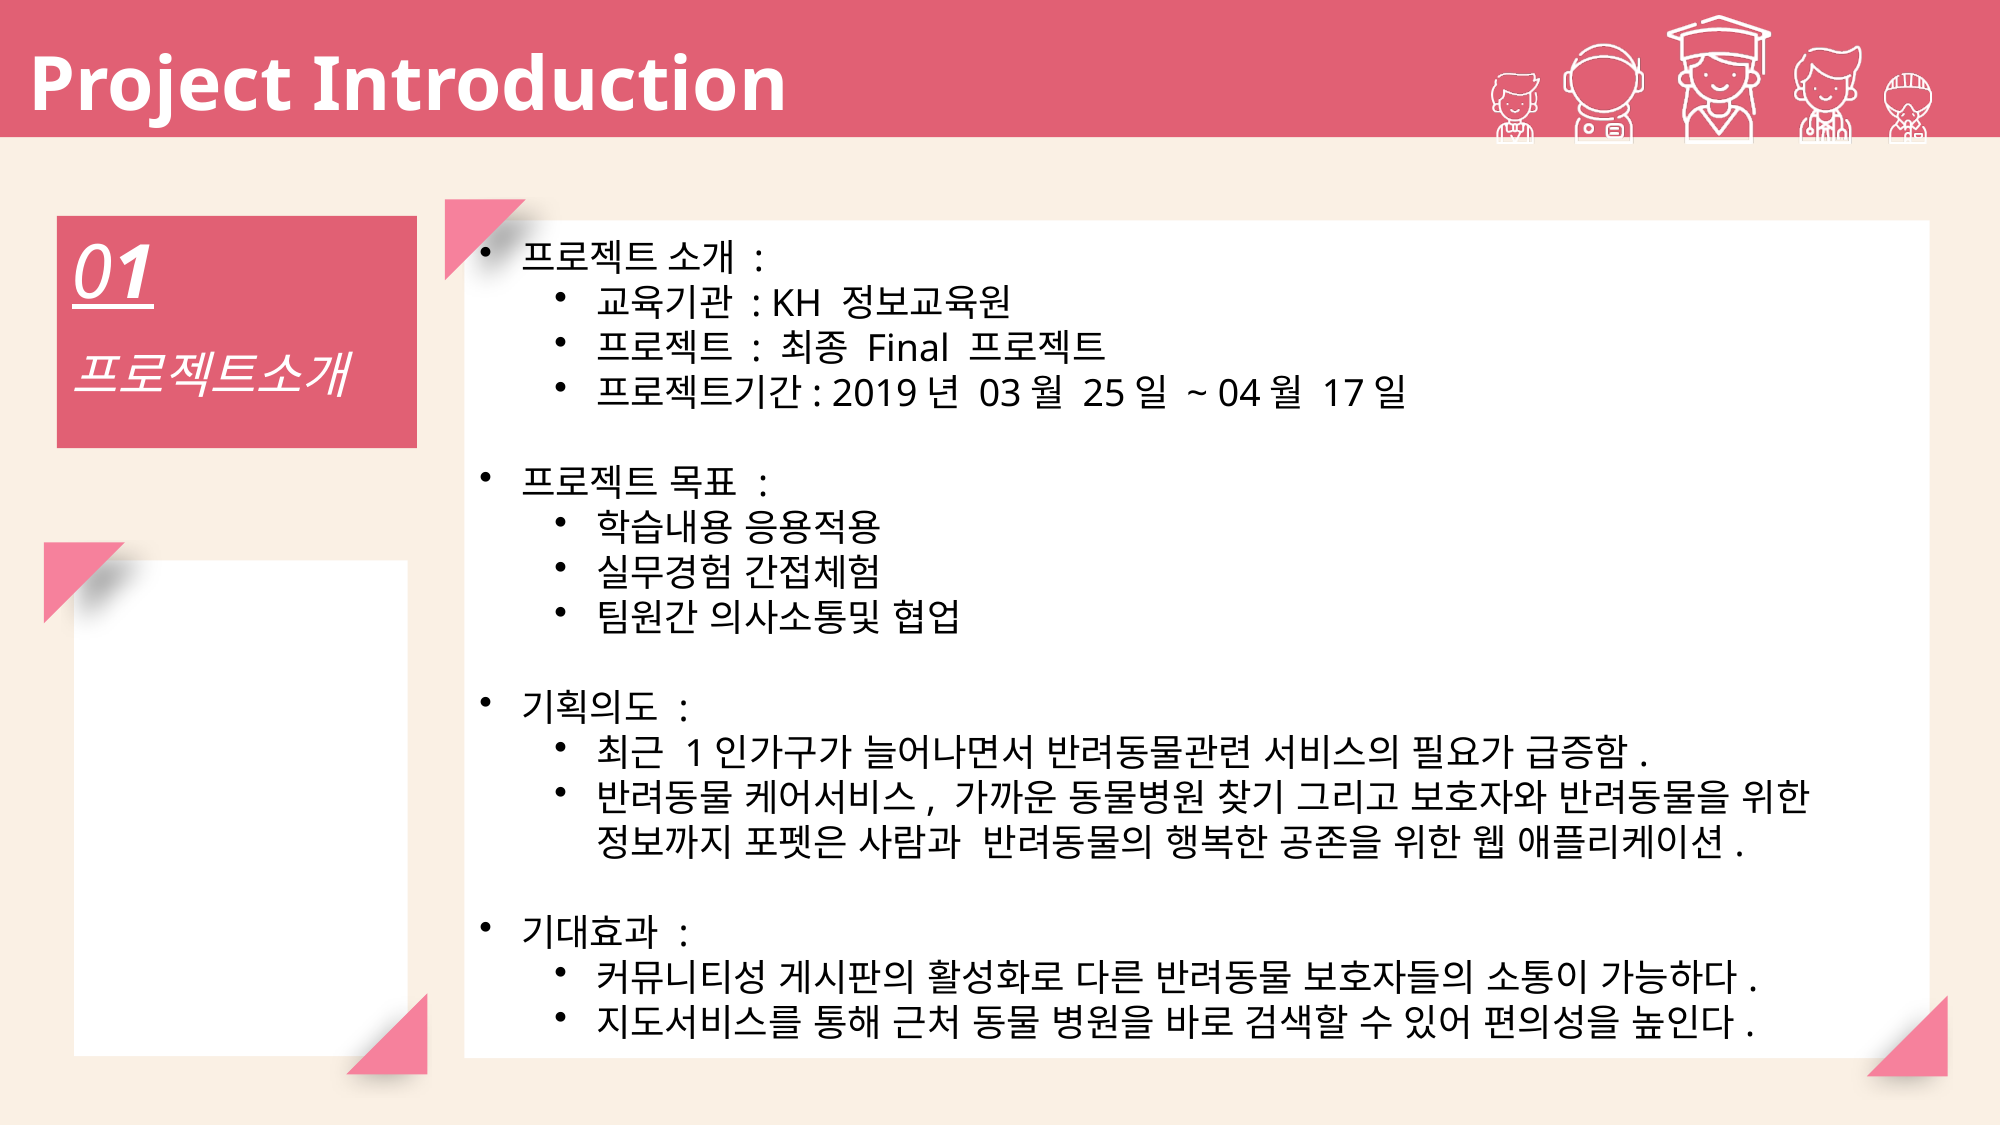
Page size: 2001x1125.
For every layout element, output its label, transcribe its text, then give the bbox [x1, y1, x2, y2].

text_box [343, 990, 429, 1076]
text_box [0, 0, 2000, 138]
text_box 01 프로젝트소개 [56, 215, 417, 449]
text_box 프로젝트 소개 : 교육기관 : KH 정보교육원 프로젝트 : 최종 Final 프로젝트 프로젝트기간: 2019년 03월 25일 ~ 04월 17일 프로젝트 목표 : 학습내용 응용적용 실무경험 간접체험 팀원간 의사소통및 협업 기획의도 : 최근 1인가구가 늘어나면서 반려동물관련 서비스의 필요가 급증함. 반려동물 케어서비스, 가까운 동물병원 찾기 그리고 보호자와 반려동물을 위한 정보까지 포펫은 사람과 반려동물의 행복한 공존을 위한 웹 애플리케이션. 기대효과 : 커뮤니티성 게시판의 활성화로 다른 반려동물 보호자들의 소통이 가능하다. 지도서비스를 통해 근처 동물 병원을 바로 검색할 수 있어 편의성을 높인다. [463, 219, 1931, 1059]
text_box [42, 541, 128, 626]
text_box [1864, 993, 1949, 1078]
text_box [73, 559, 409, 1057]
picture [1491, 15, 1932, 144]
text_box Project Introduction [13, 0, 1027, 133]
text_box [443, 198, 529, 283]
